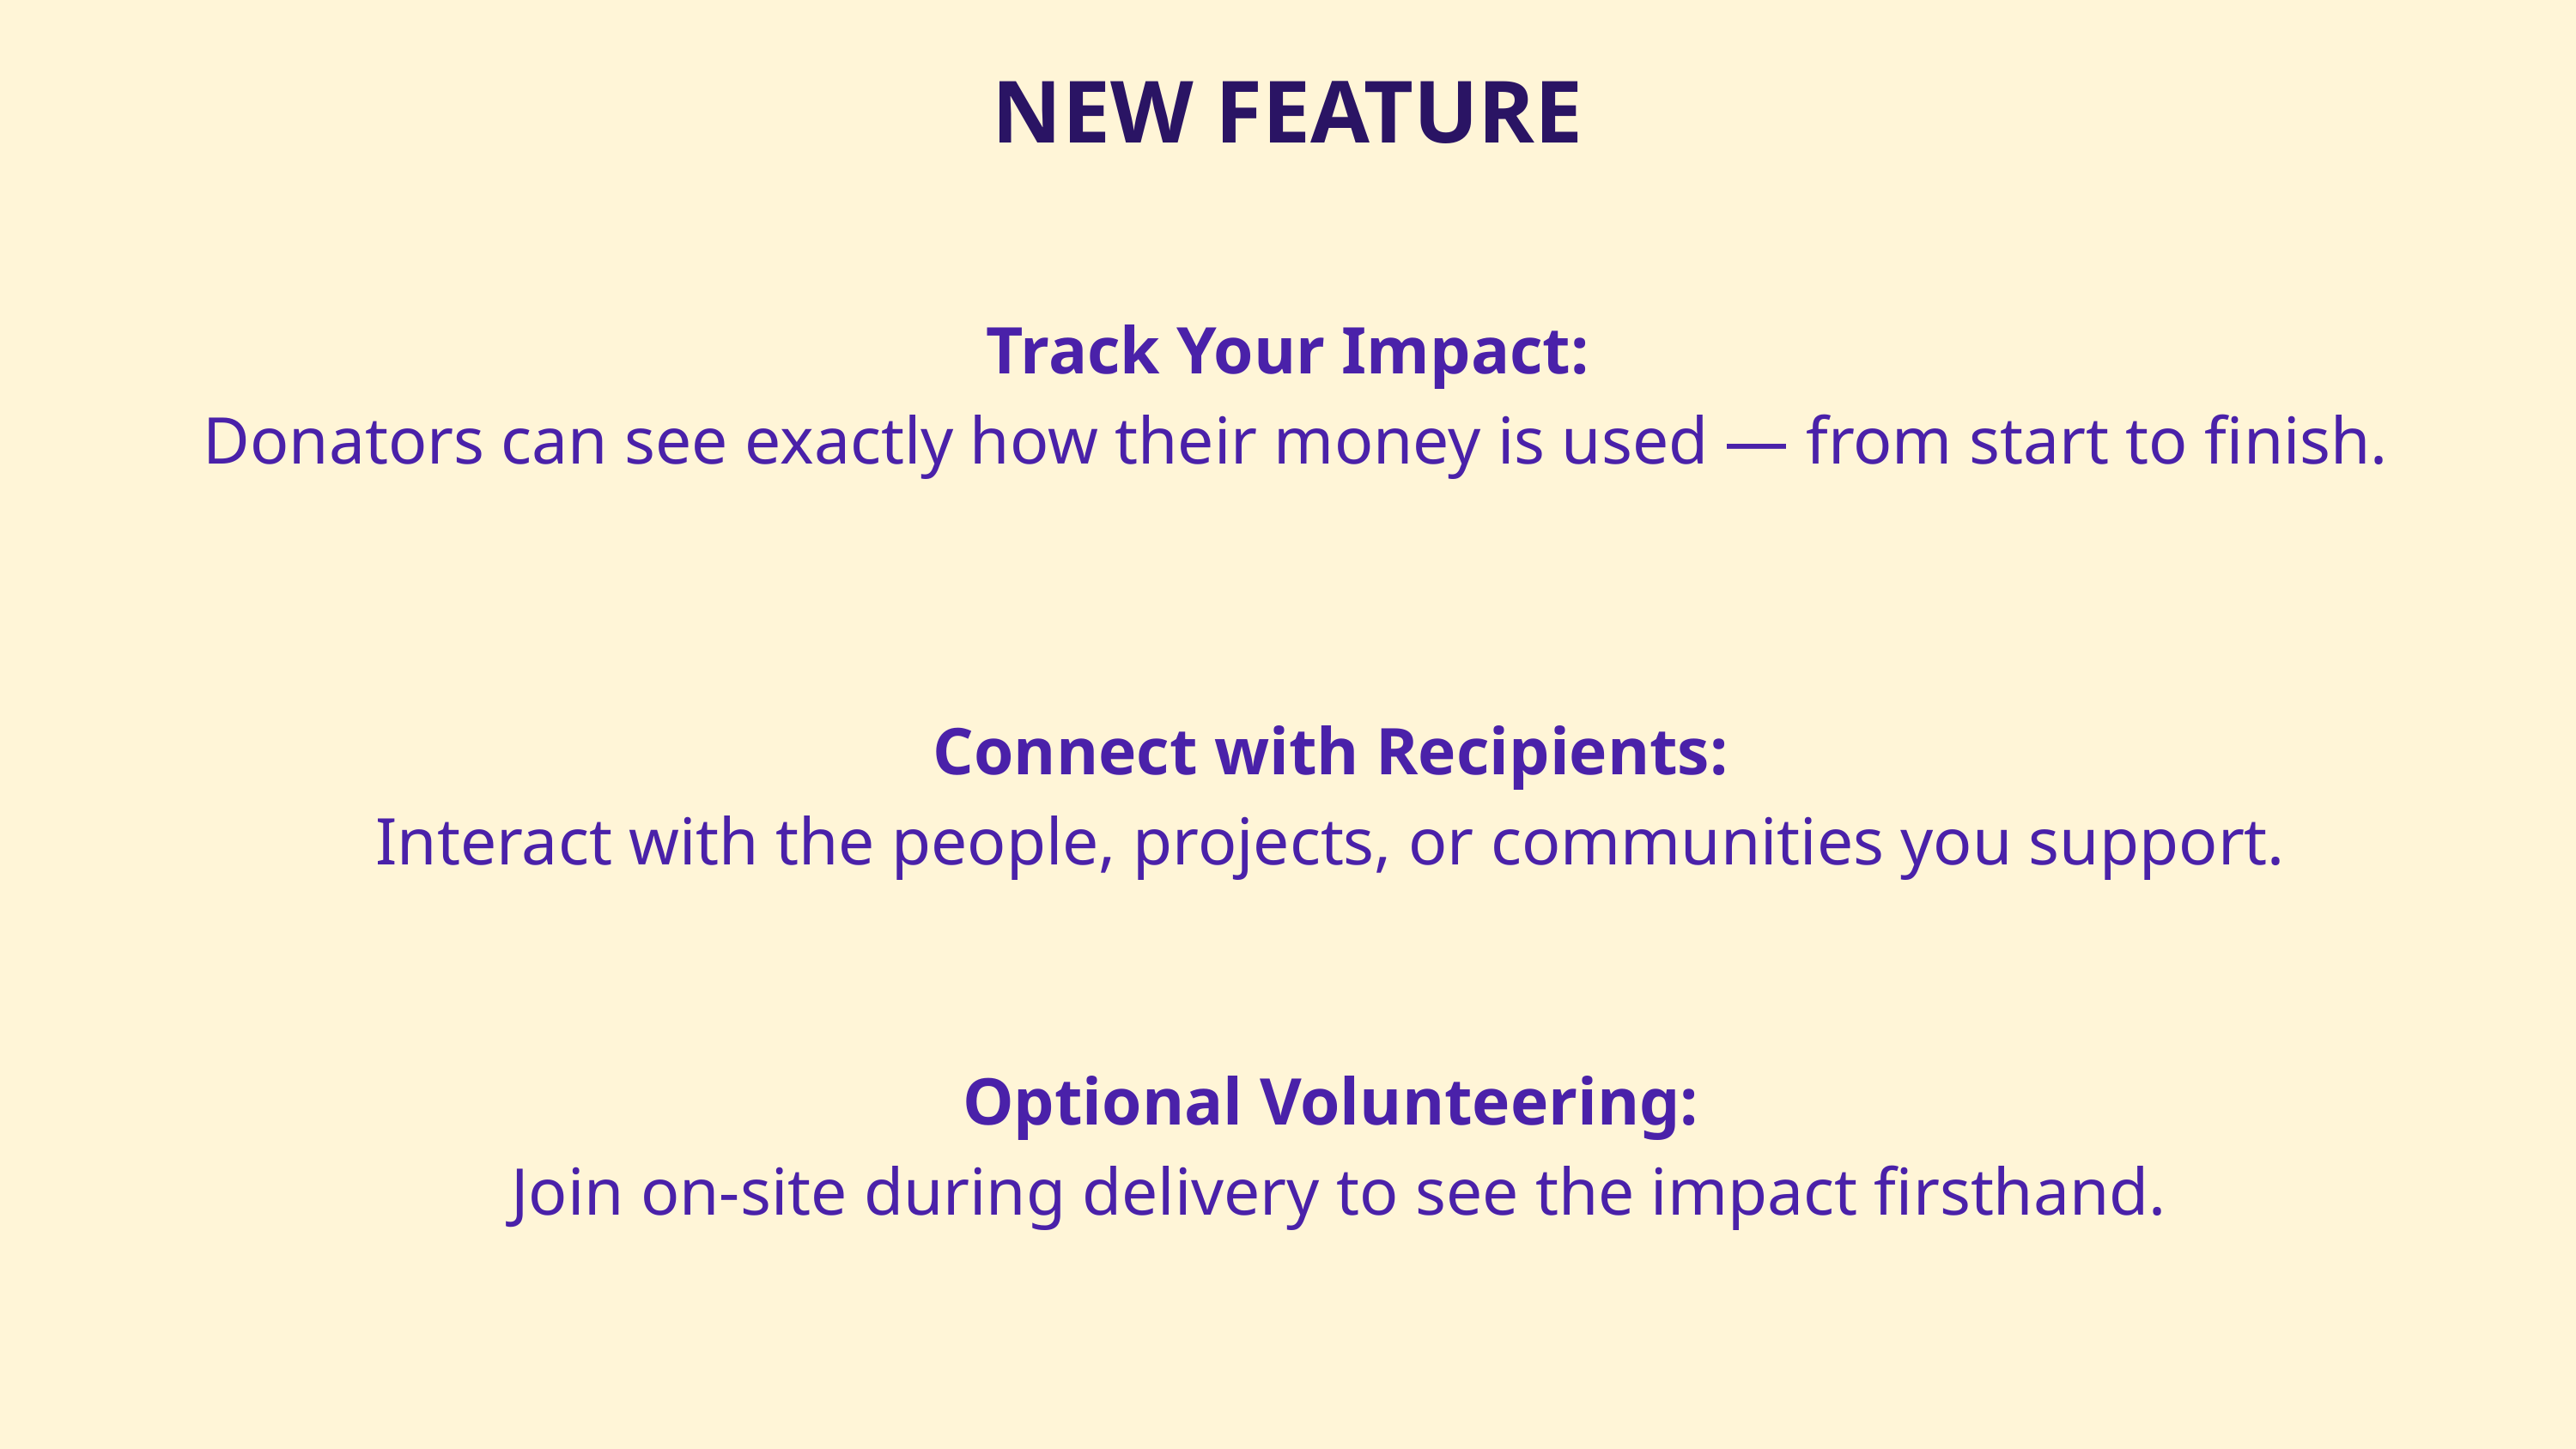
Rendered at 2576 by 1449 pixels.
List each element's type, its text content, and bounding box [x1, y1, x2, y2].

text_box NEW FEATURE [757, 39, 1819, 161]
text_box Optional Volunteering: Join on-site during delivery to see the impact firsthand. [252, 1047, 2410, 1228]
text_box Track Your Impact: Donators can see exactly how their money is used — from start to finish. [166, 296, 2410, 477]
text_box Connect with Recipients: Interact with the people, projects, or communities you support. [252, 697, 2410, 968]
